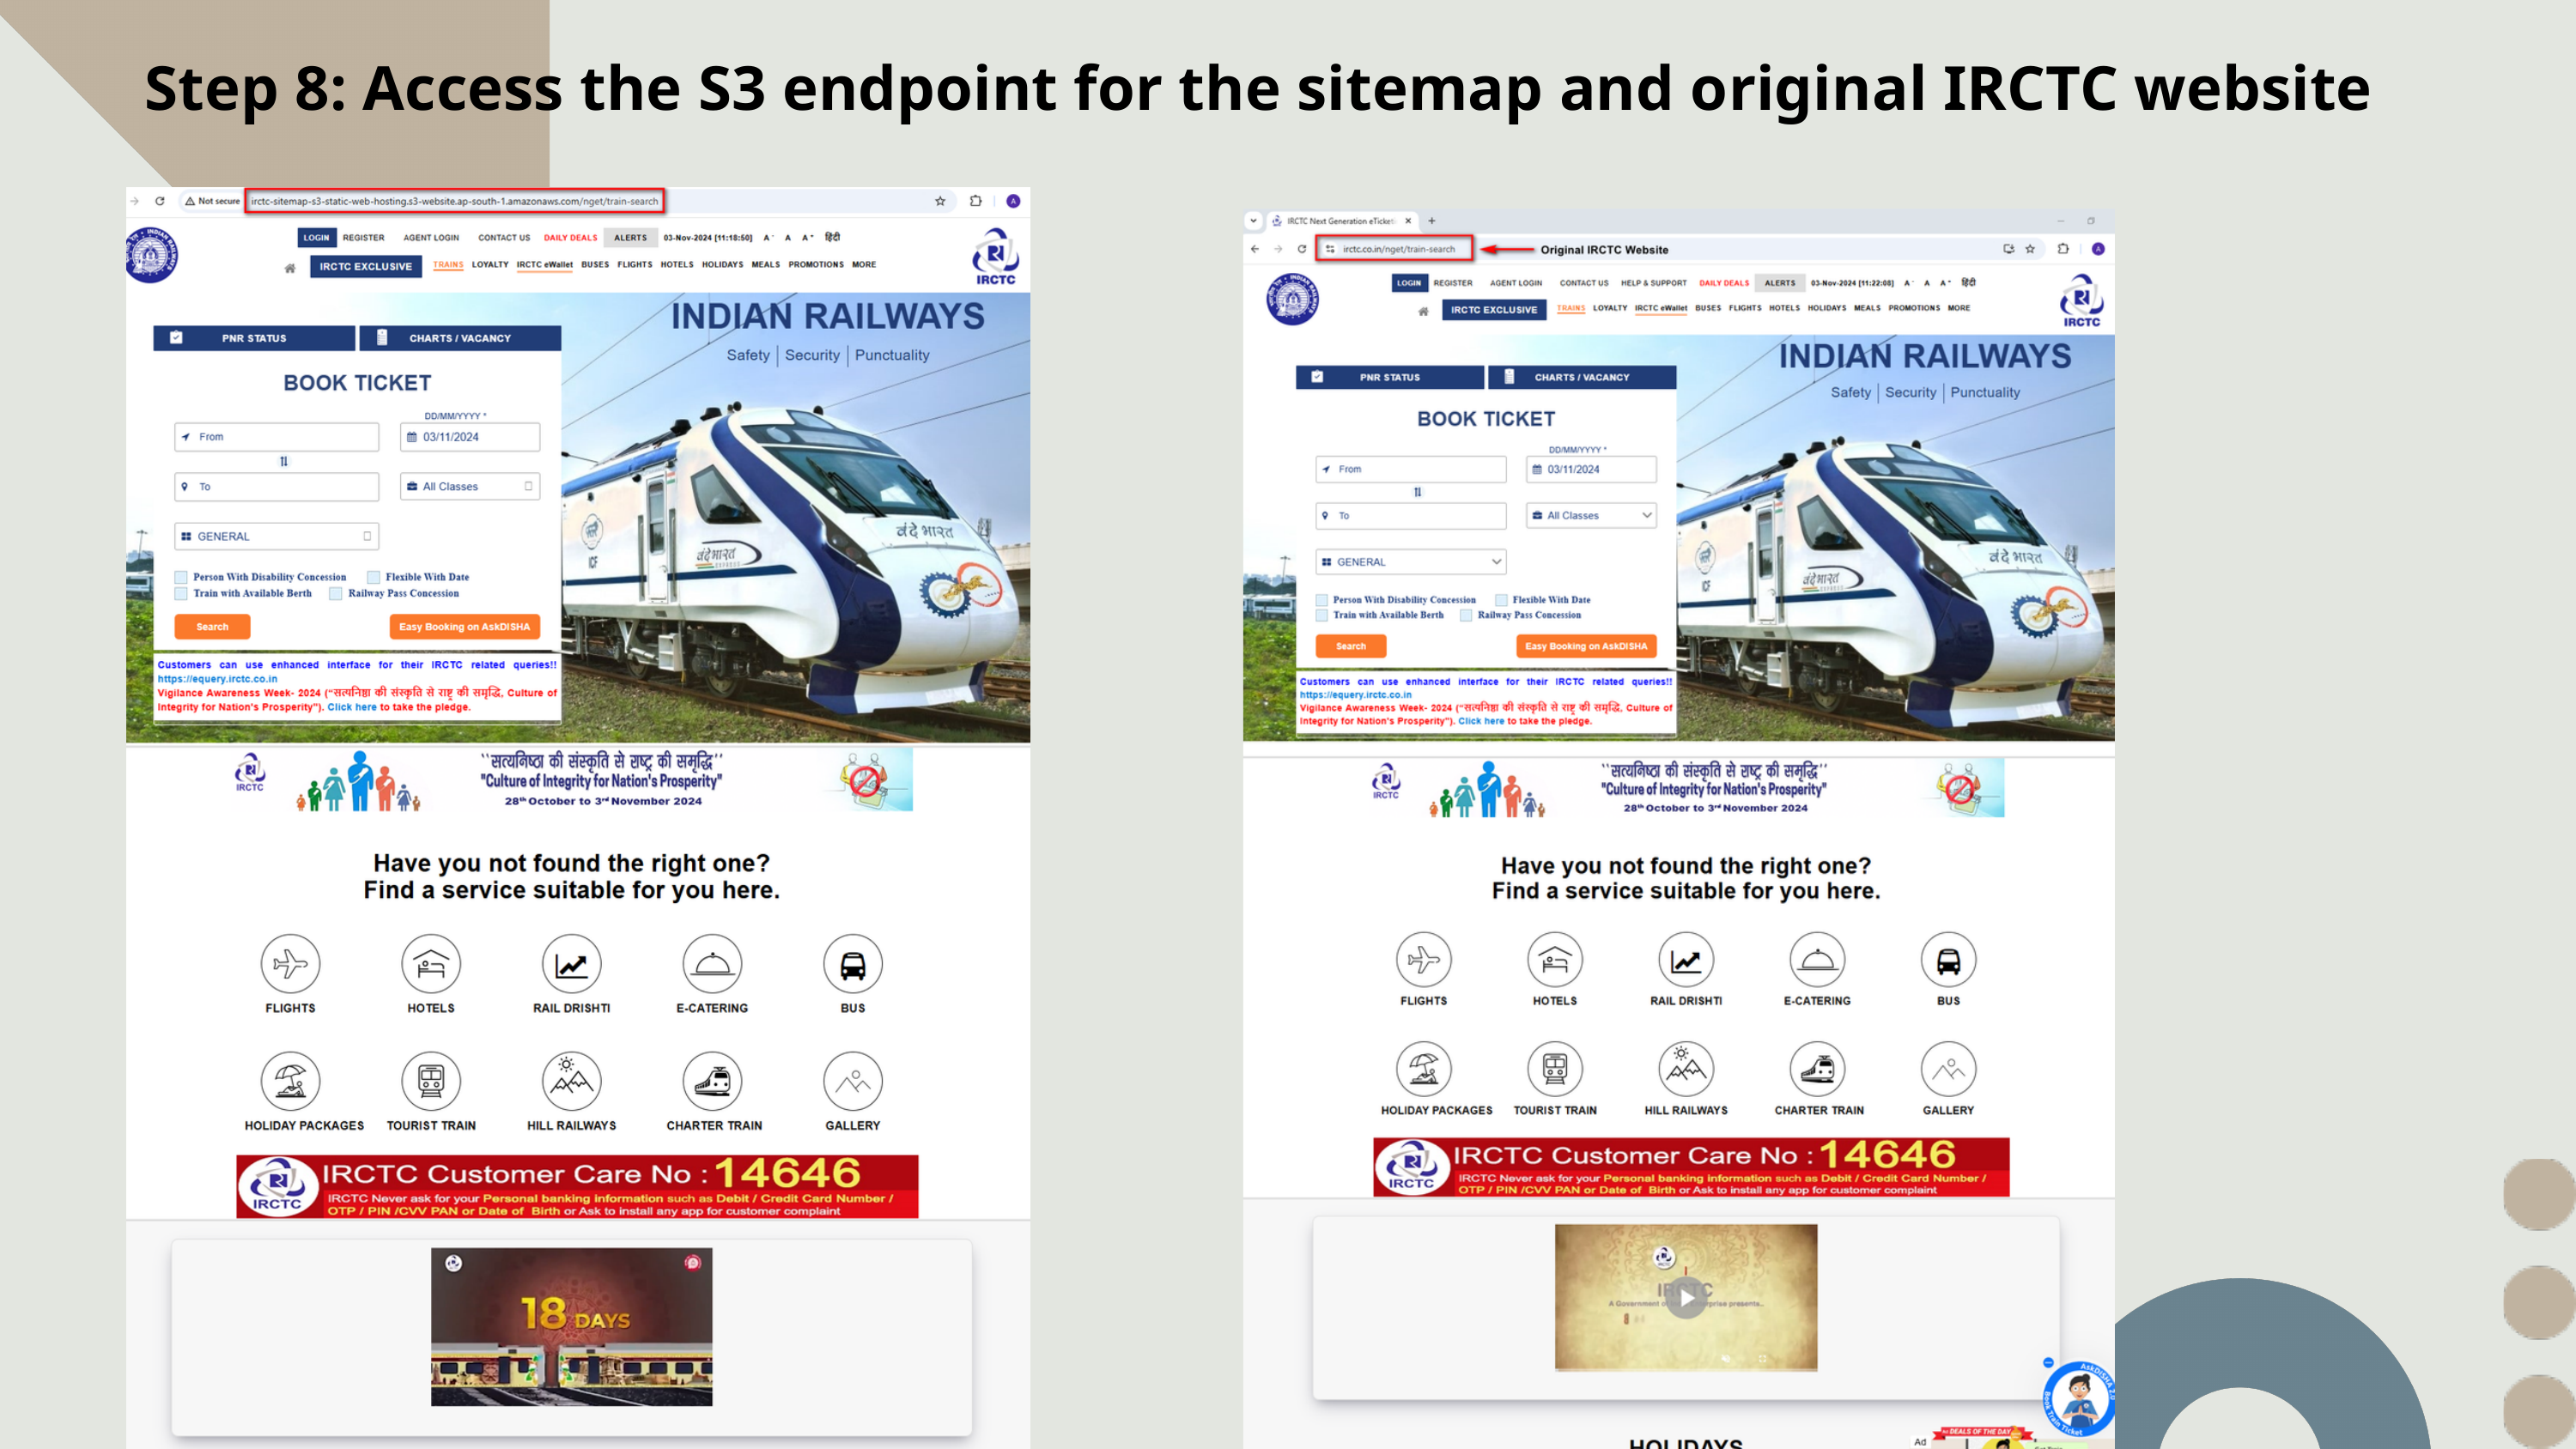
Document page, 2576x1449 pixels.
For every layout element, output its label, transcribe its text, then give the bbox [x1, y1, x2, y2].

text_box [126, 187, 1030, 1449]
text_box [1242, 209, 2115, 1449]
text_box [2115, 1278, 2432, 1449]
text_box [2503, 1159, 2576, 1449]
text_box Step 8: Access the S3 endpoint for the sitemap and original IRCTC website [144, 25, 2576, 124]
text_box [0, 0, 550, 565]
